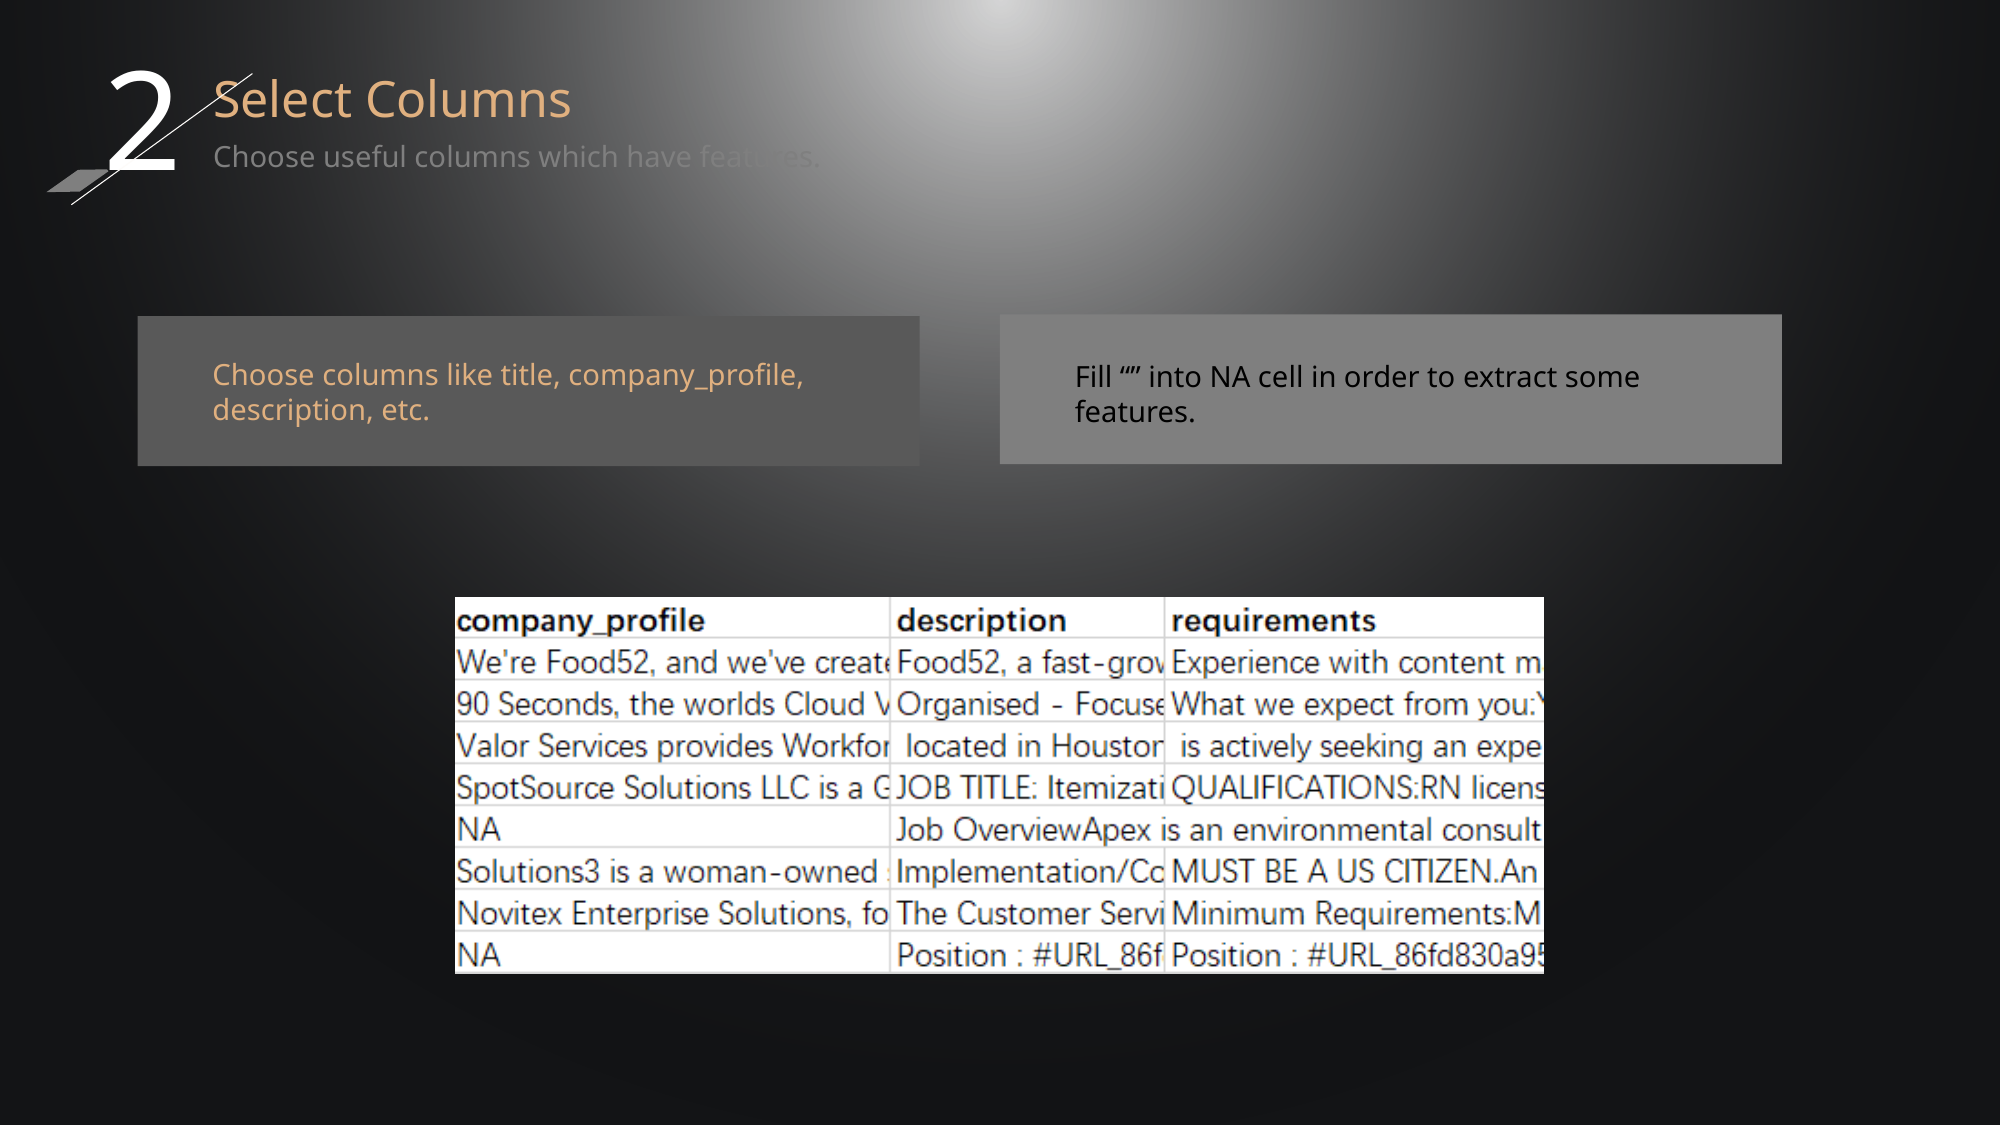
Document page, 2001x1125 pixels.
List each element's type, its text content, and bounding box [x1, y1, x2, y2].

text_box [999, 313, 1783, 465]
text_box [222, 60, 1455, 182]
text_box Choose columns like title, company_profile, description, etc. [197, 349, 861, 434]
text_box Fill “” into NA cell in order to extract some features. [1060, 350, 1690, 436]
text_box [88, 25, 222, 239]
text_box [137, 315, 921, 467]
text_box [197, 265, 861, 327]
picture [455, 597, 1544, 974]
